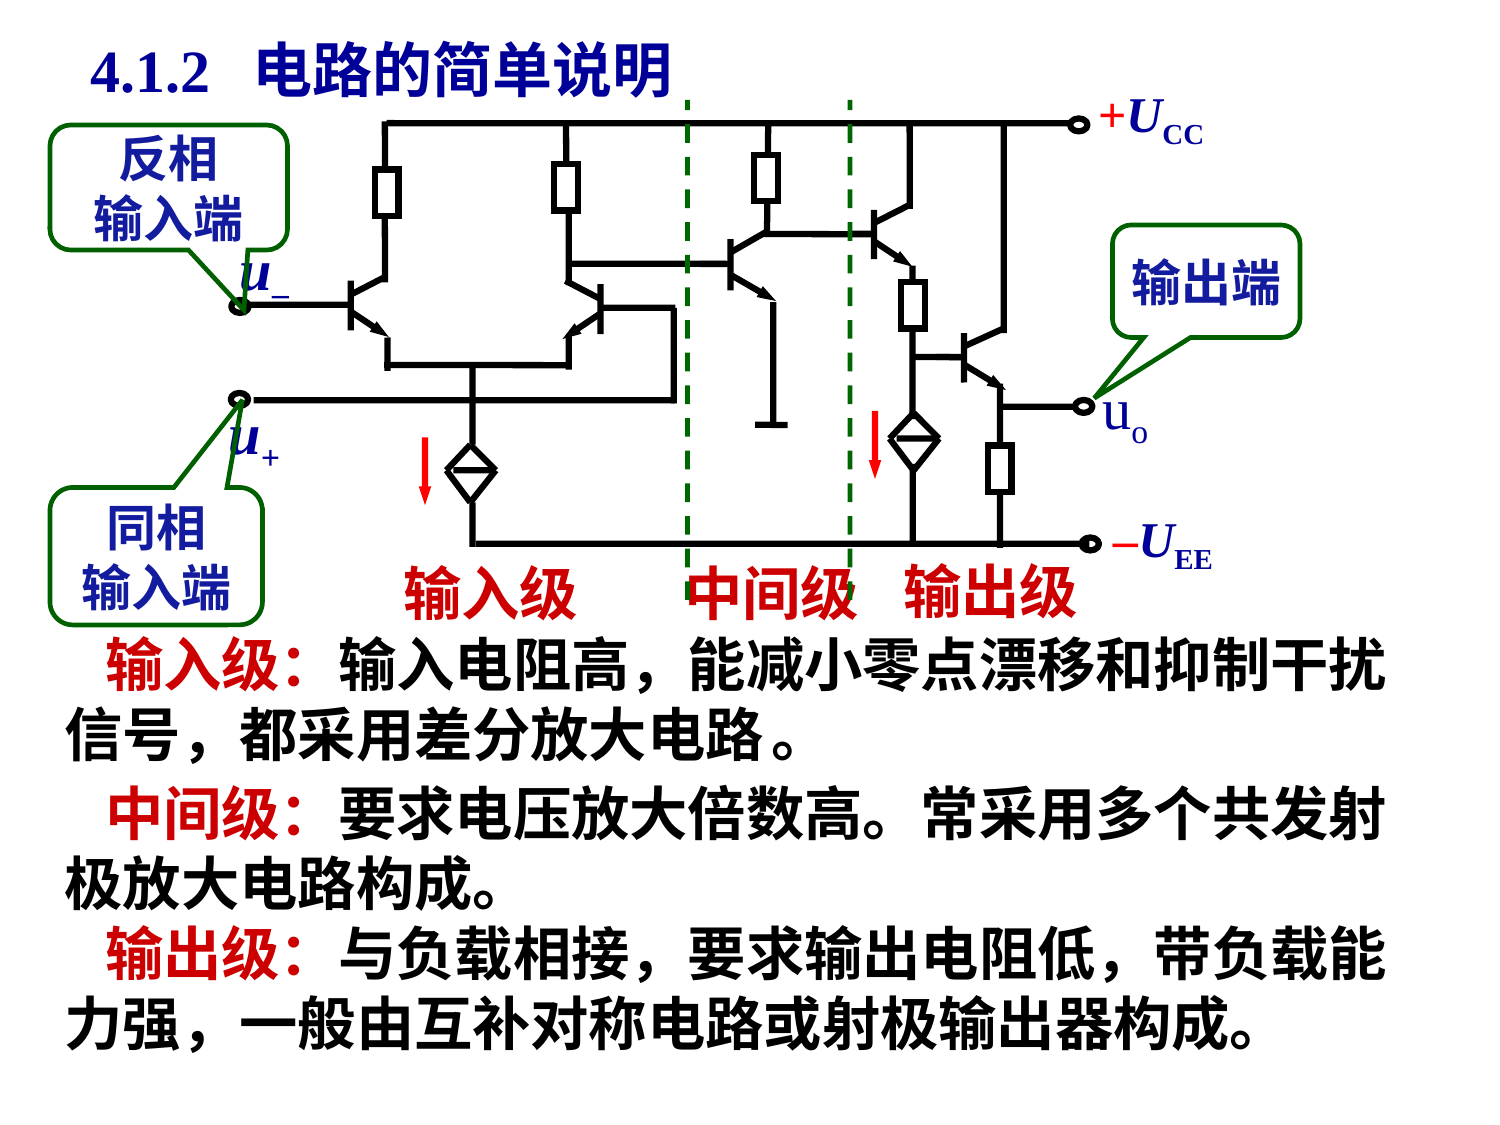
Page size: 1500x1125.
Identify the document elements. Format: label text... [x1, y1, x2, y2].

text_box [213, 74, 1276, 576]
text_box 同相 输入端 [49, 443, 263, 620]
text_box 反相 输入端 [49, 124, 208, 272]
title 4.1.2 电路的简单说明 [75, 24, 1075, 113]
text_box 输入级：输入电阻高，能减小零点漂移和抑制干扰信号，都采用差分放大电路 。 中间级：要求电压放大倍数高。常采用多个共发射极放大电路构成。 输出级：与负载相接，要求输出电阻低，带负载能力强，一般由互补对称电路或射极输出器构成。 [50, 620, 1450, 1058]
text_box 输出端 [1280, 224, 1300, 338]
text_box 输出级 [888, 585, 1093, 620]
text_box 输入级 [388, 585, 593, 620]
text_box 中间级 [669, 585, 874, 620]
